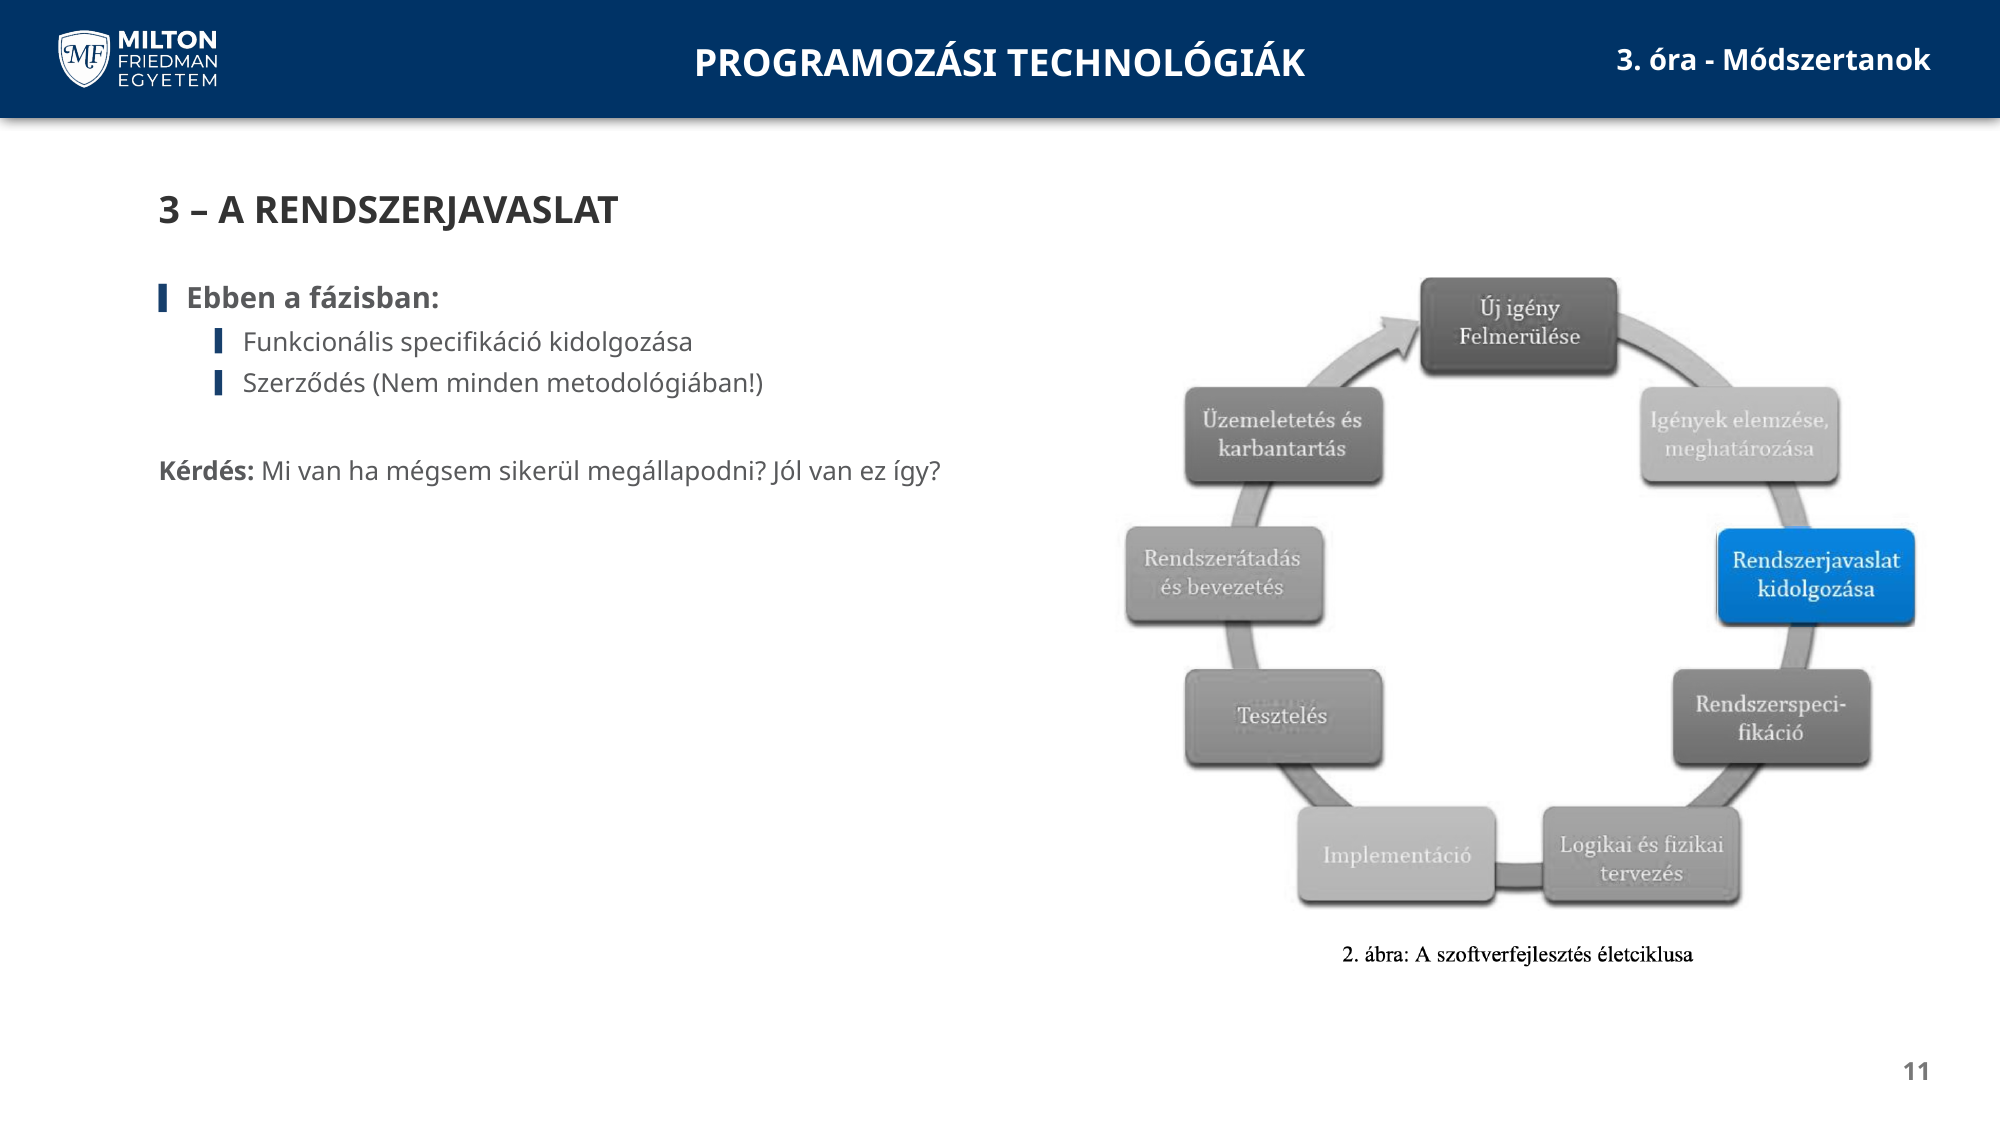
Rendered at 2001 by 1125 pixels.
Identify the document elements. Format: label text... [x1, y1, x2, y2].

text_box Ebben a fázisban: Funkcionális specifikáció kidolgozása Szerződés (Nem minden metodológiában!) Kérdés: Mi van ha mégsem sikerül megállapodni? Jól van ez így? [143, 272, 1947, 1043]
text_box 3. óra - Módszertanok [1541, 33, 1947, 84]
text_box [0, 0, 2000, 120]
picture [58, 29, 218, 89]
text_box PROGRAMOZÁSI TECHNOLÓGIÁK [608, 31, 1392, 92]
text_box 3 – A RENDSZERJAVASLAT [143, 179, 1392, 239]
slide_number 10 [1496, 1043, 1947, 1103]
picture [1067, 239, 2000, 978]
